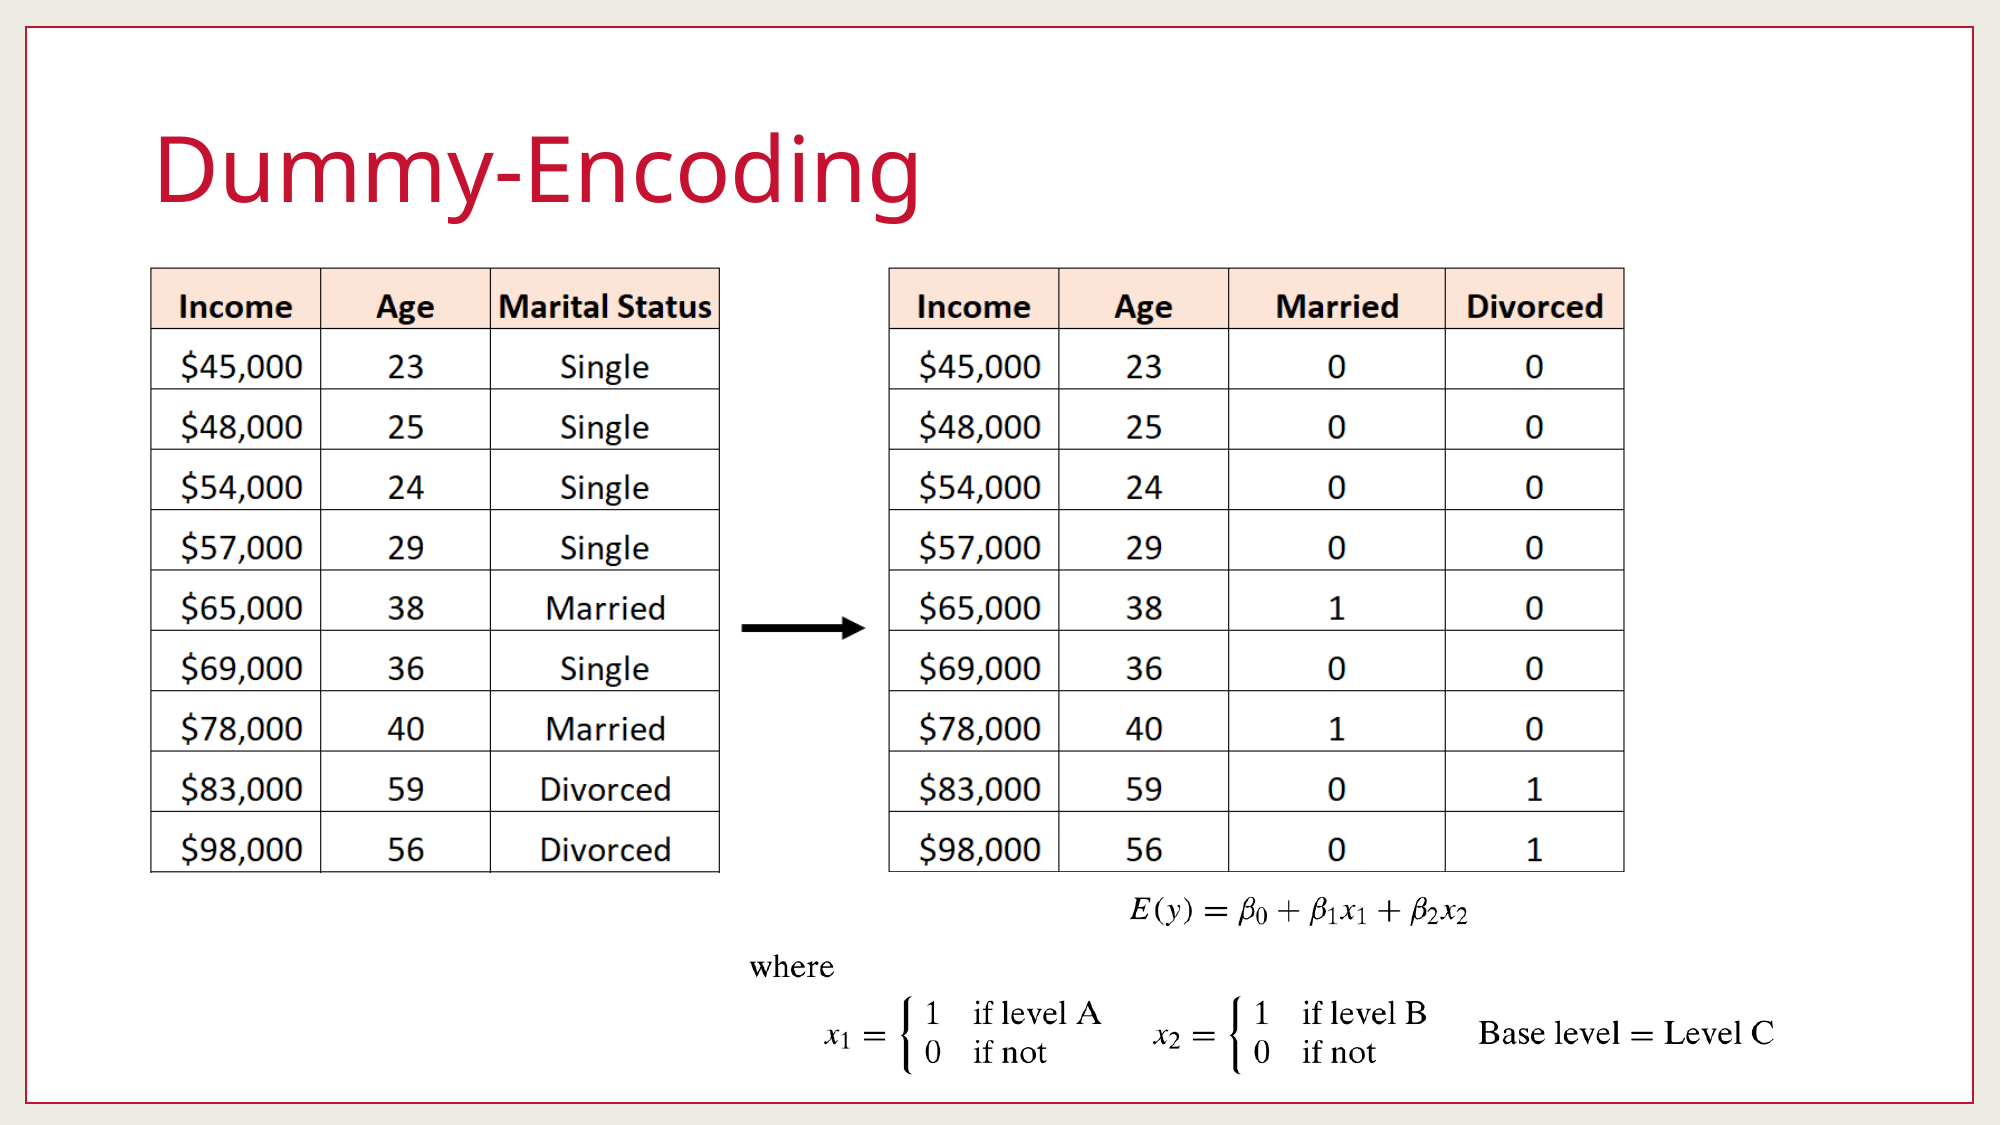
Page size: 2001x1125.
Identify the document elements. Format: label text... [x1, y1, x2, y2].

picture [137, 252, 1810, 1082]
title Dummy-Encoding [137, 59, 1945, 278]
